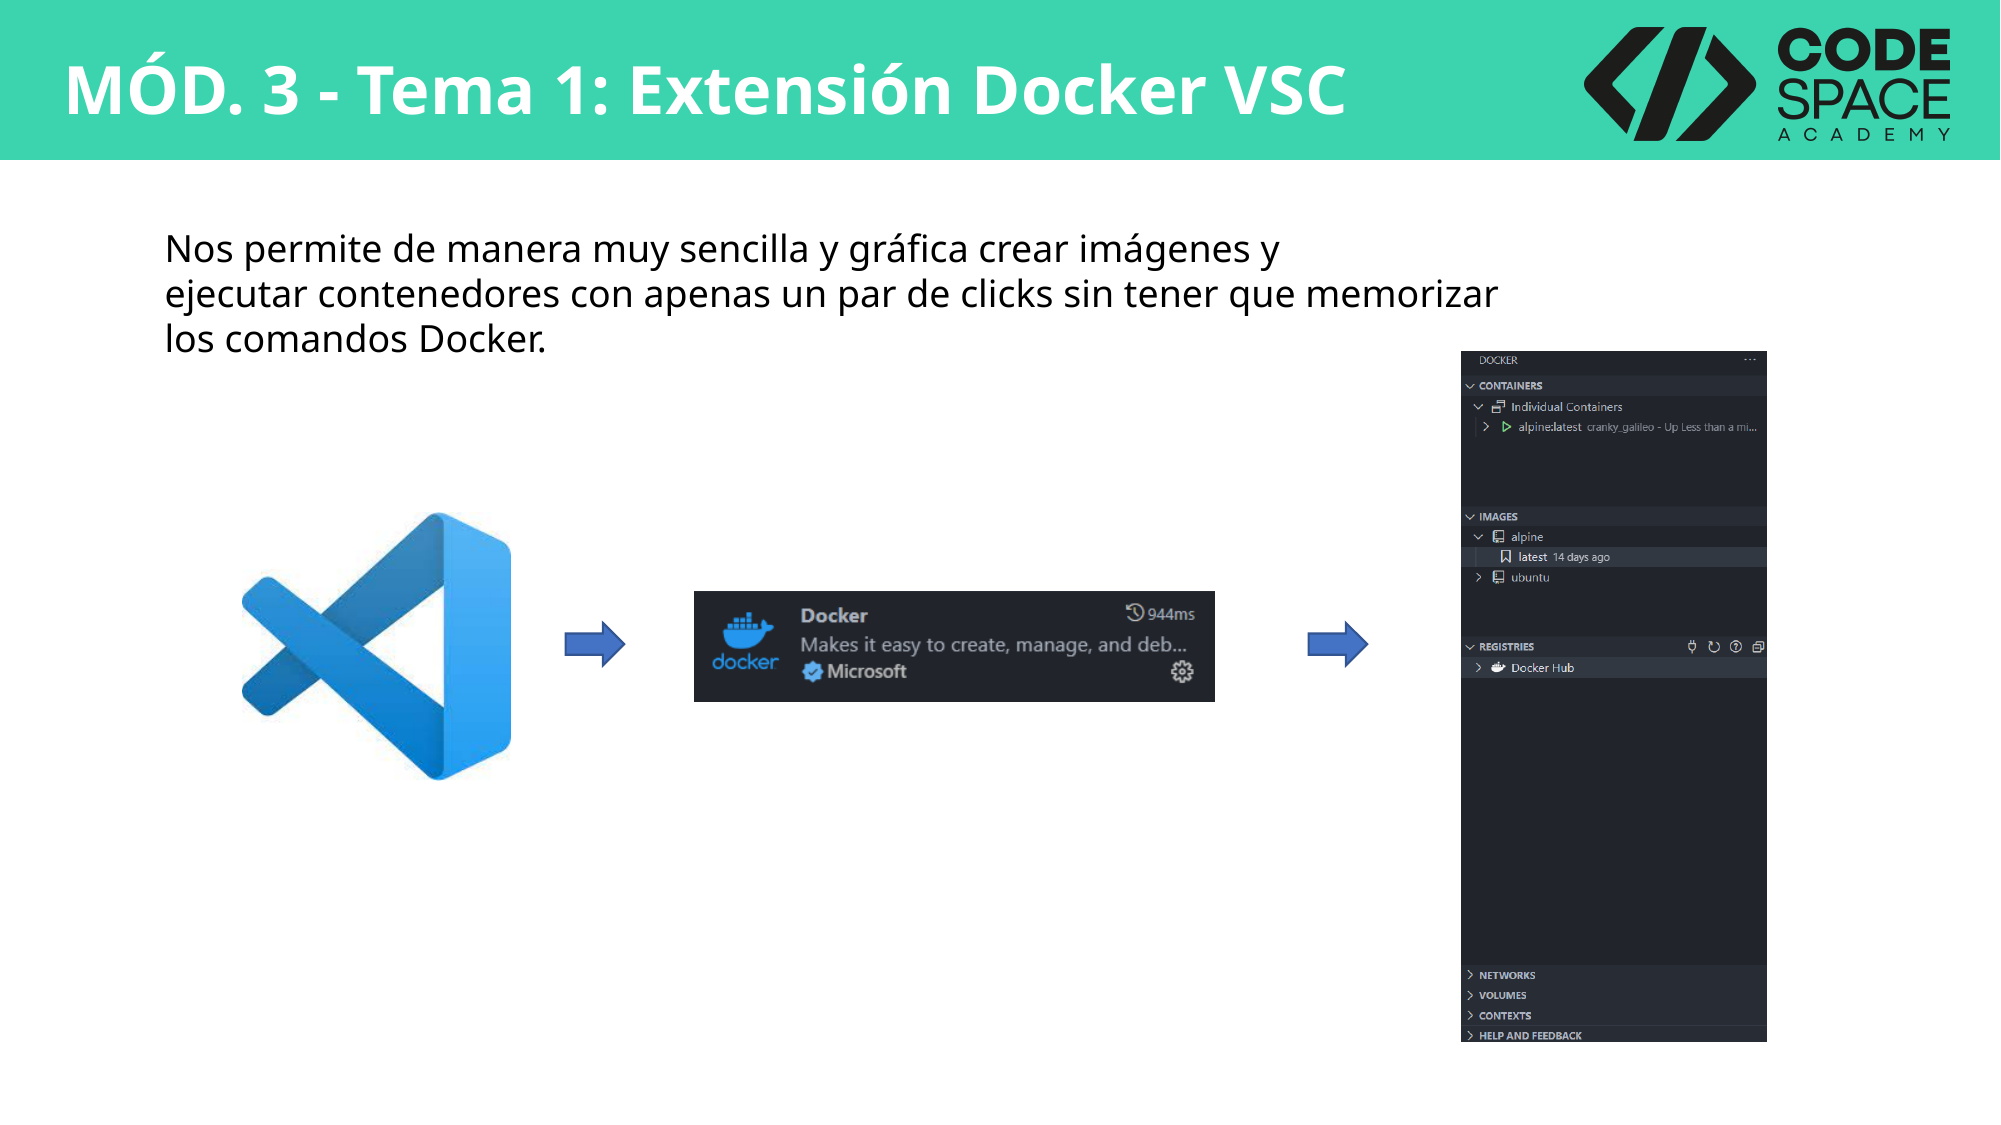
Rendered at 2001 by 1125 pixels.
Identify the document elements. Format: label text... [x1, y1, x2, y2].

text_box MÓD. 3 - Tema 1: Extensión Docker VSC [43, 36, 1458, 151]
text_box Nos permite de manera muy sencilla y gráfica crear imágenes y ejecutar contenedores con apenas un par de clicks sin tener que memorizar los comandos Docker. [149, 217, 1950, 457]
text_box [564, 620, 626, 668]
picture [694, 591, 1215, 702]
text_box [1307, 620, 1369, 668]
picture [1461, 351, 1767, 1042]
text_box [0, 0, 2000, 160]
picture [242, 512, 511, 781]
picture [1584, 27, 1950, 141]
